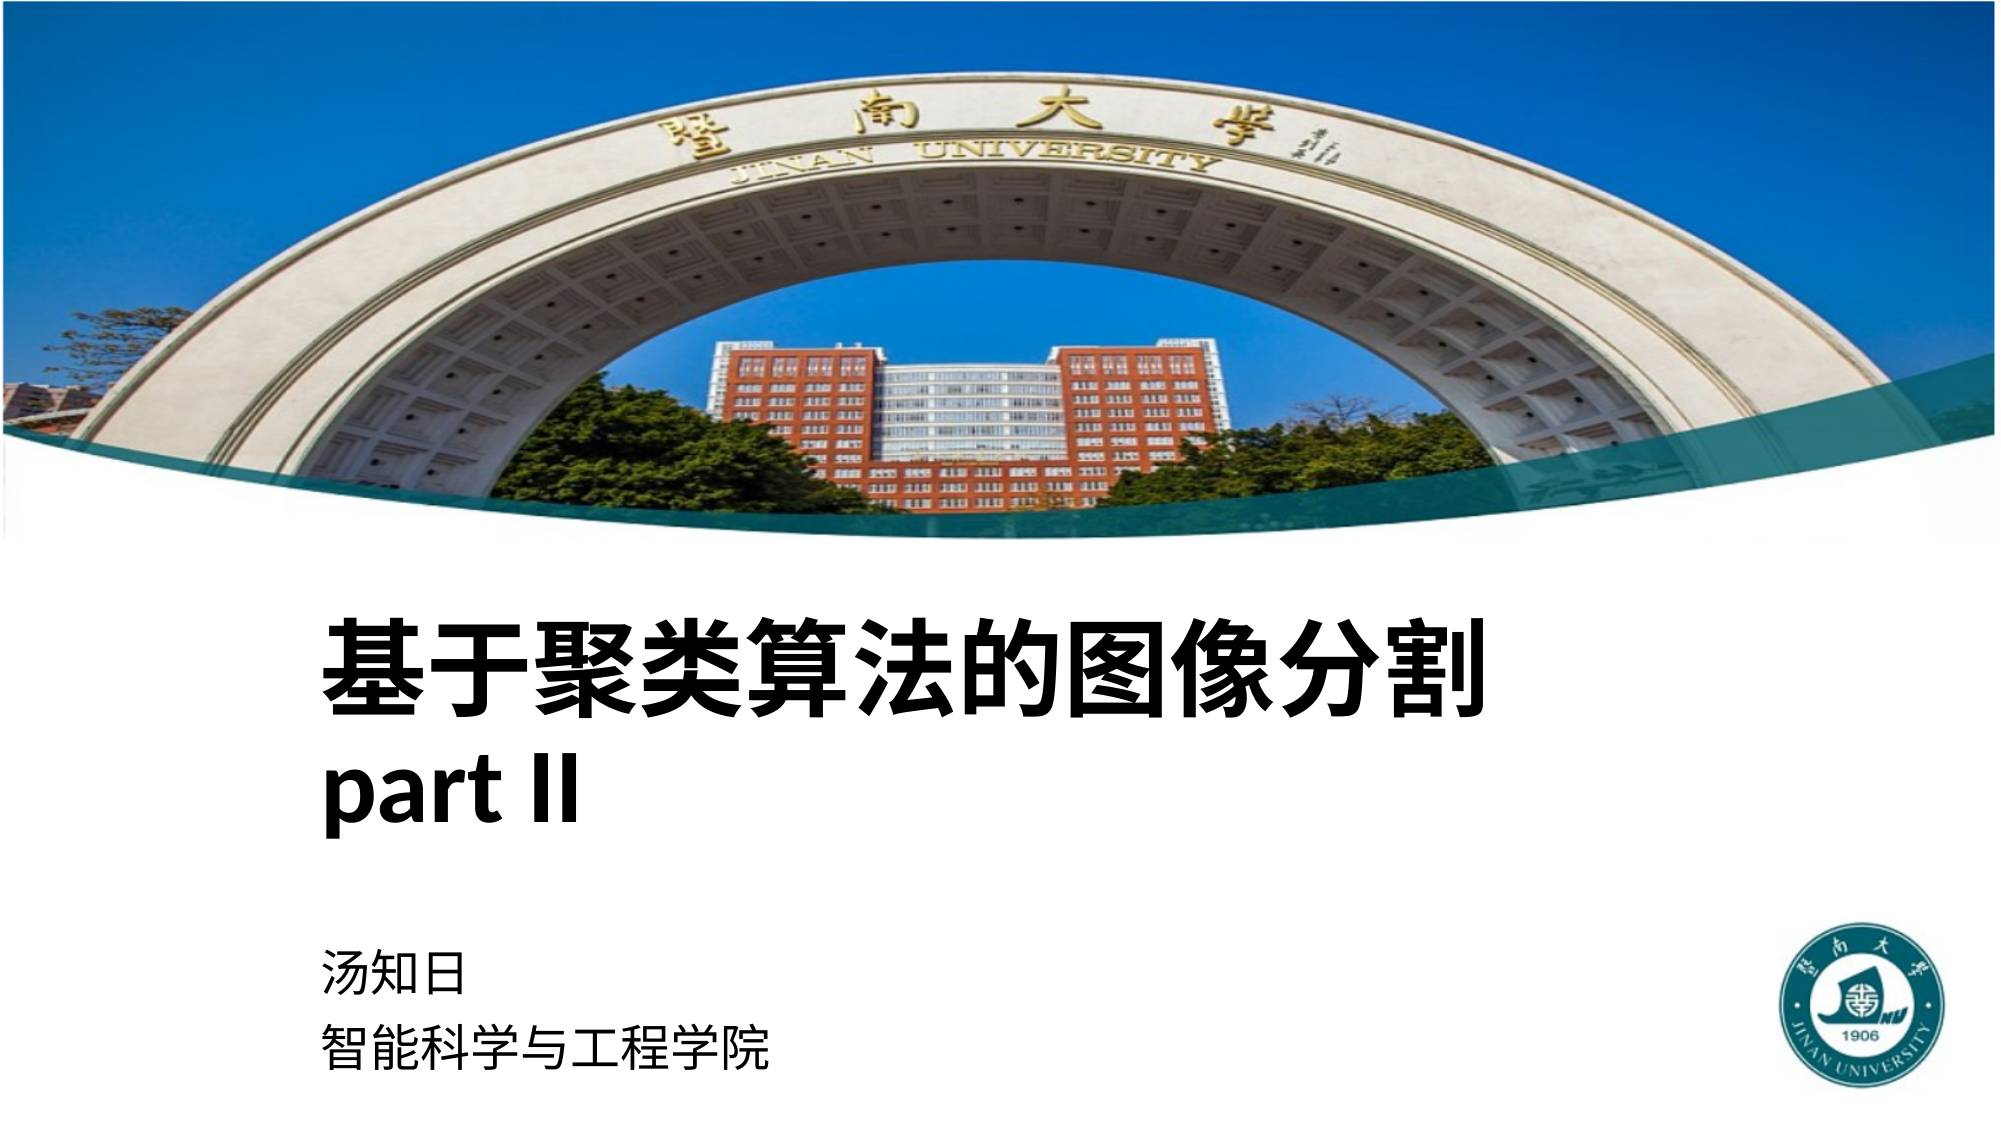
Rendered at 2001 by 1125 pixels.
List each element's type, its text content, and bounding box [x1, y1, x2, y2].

title 基于聚类算法的图像分割 part II [305, 604, 1702, 854]
picture [0, 0, 2000, 542]
subtitle 汤知日 智能科学与工程学院 [305, 941, 1195, 1095]
picture [1777, 919, 1949, 1095]
